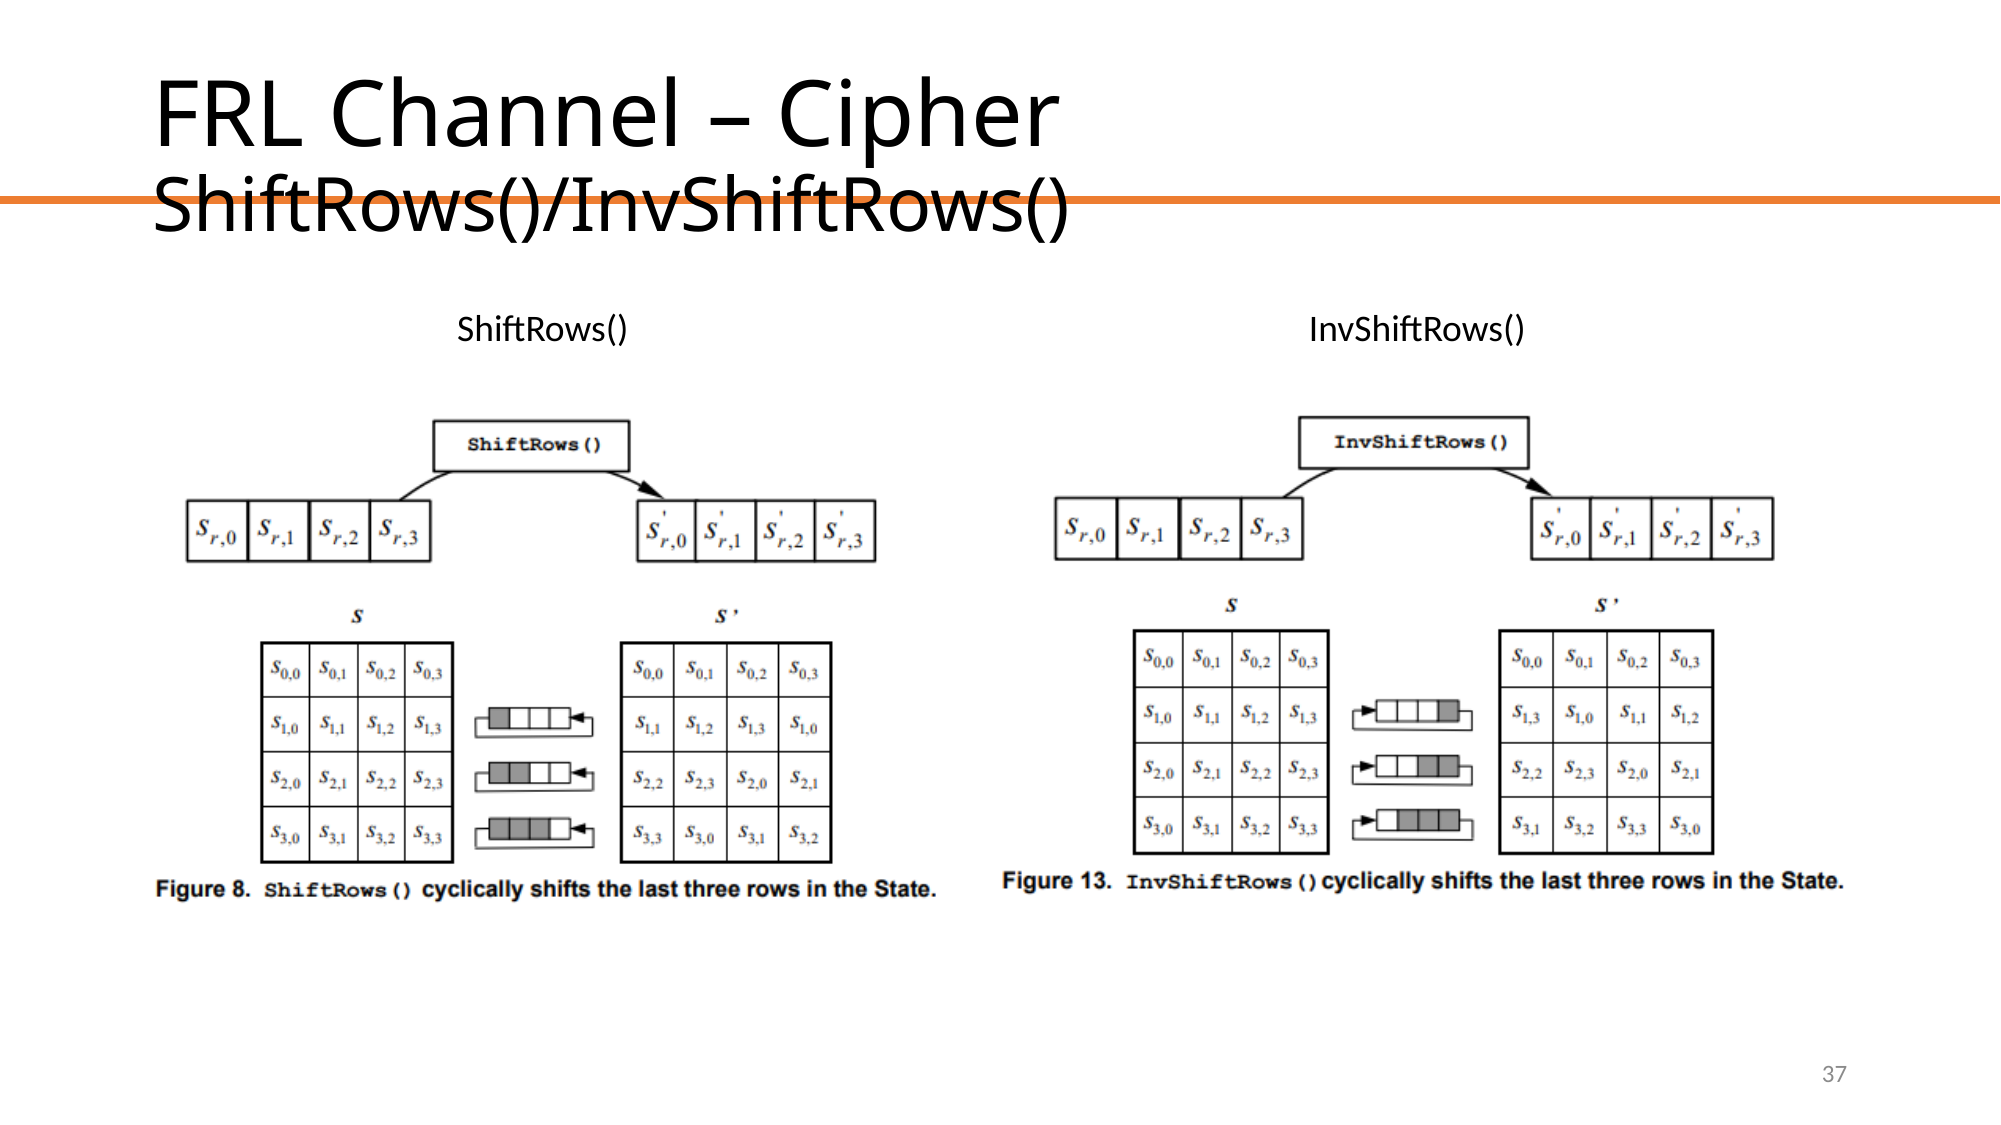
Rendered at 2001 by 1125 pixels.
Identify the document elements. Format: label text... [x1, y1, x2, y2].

text_box ShiftRows() [442, 296, 644, 357]
slide_number 37 [1412, 1042, 1863, 1103]
picture [137, 402, 950, 911]
picture [979, 402, 1856, 911]
text_box InvShiftRows() [1294, 296, 1541, 357]
title FRL Channel – Cipher ShiftRows()/InvShiftRows() [137, 59, 1863, 278]
